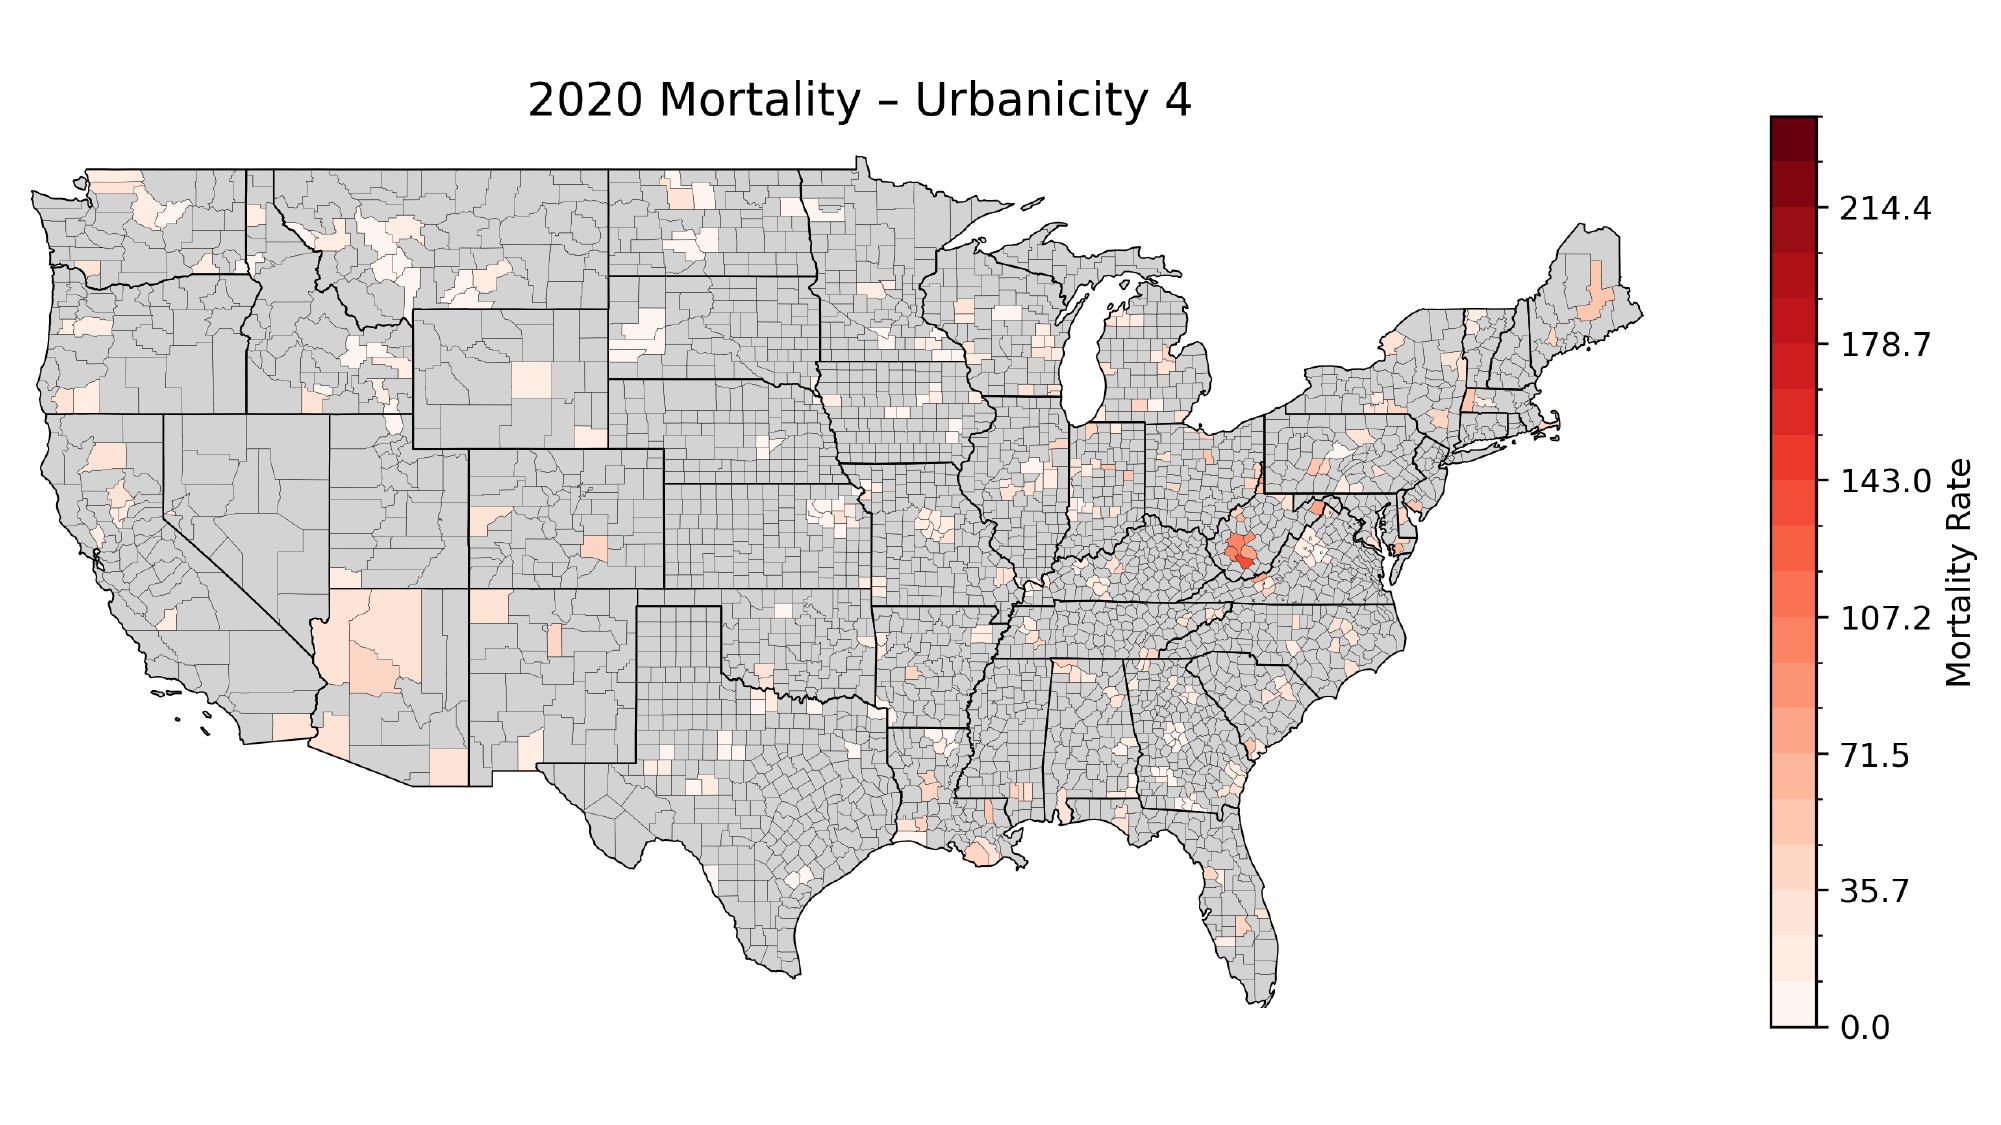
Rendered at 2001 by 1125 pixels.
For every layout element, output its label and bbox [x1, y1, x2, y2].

picture [0, 56, 2000, 1069]
